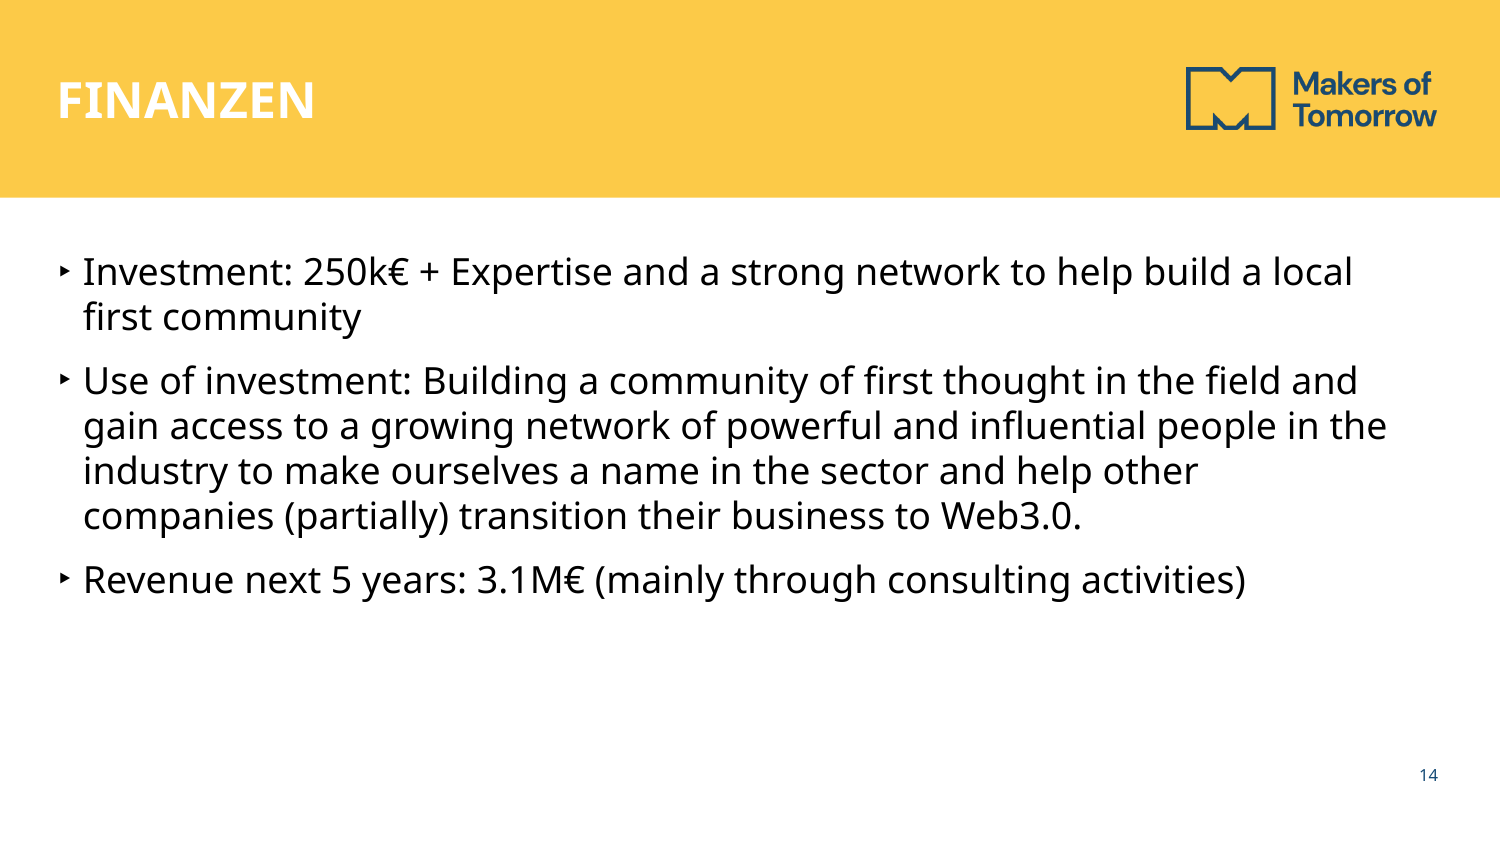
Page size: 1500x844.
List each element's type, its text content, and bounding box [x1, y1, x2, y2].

picture [1186, 67, 1438, 131]
title FINANZEN [56, 44, 1203, 154]
text_box Investment: 250k€ + Expertise and a strong network to help build a local first community Use of investment: Building a community of first thought in the field and gain access to a growing network of powerful and influential people in the industry to make ourselves a name in the sector and help other companies (partially) transition their business to Web3.0. Revenue next 5 years: 3.1M€ (mainly through consulting activities) [56, 247, 1392, 844]
text_box [0, 0, 1500, 198]
